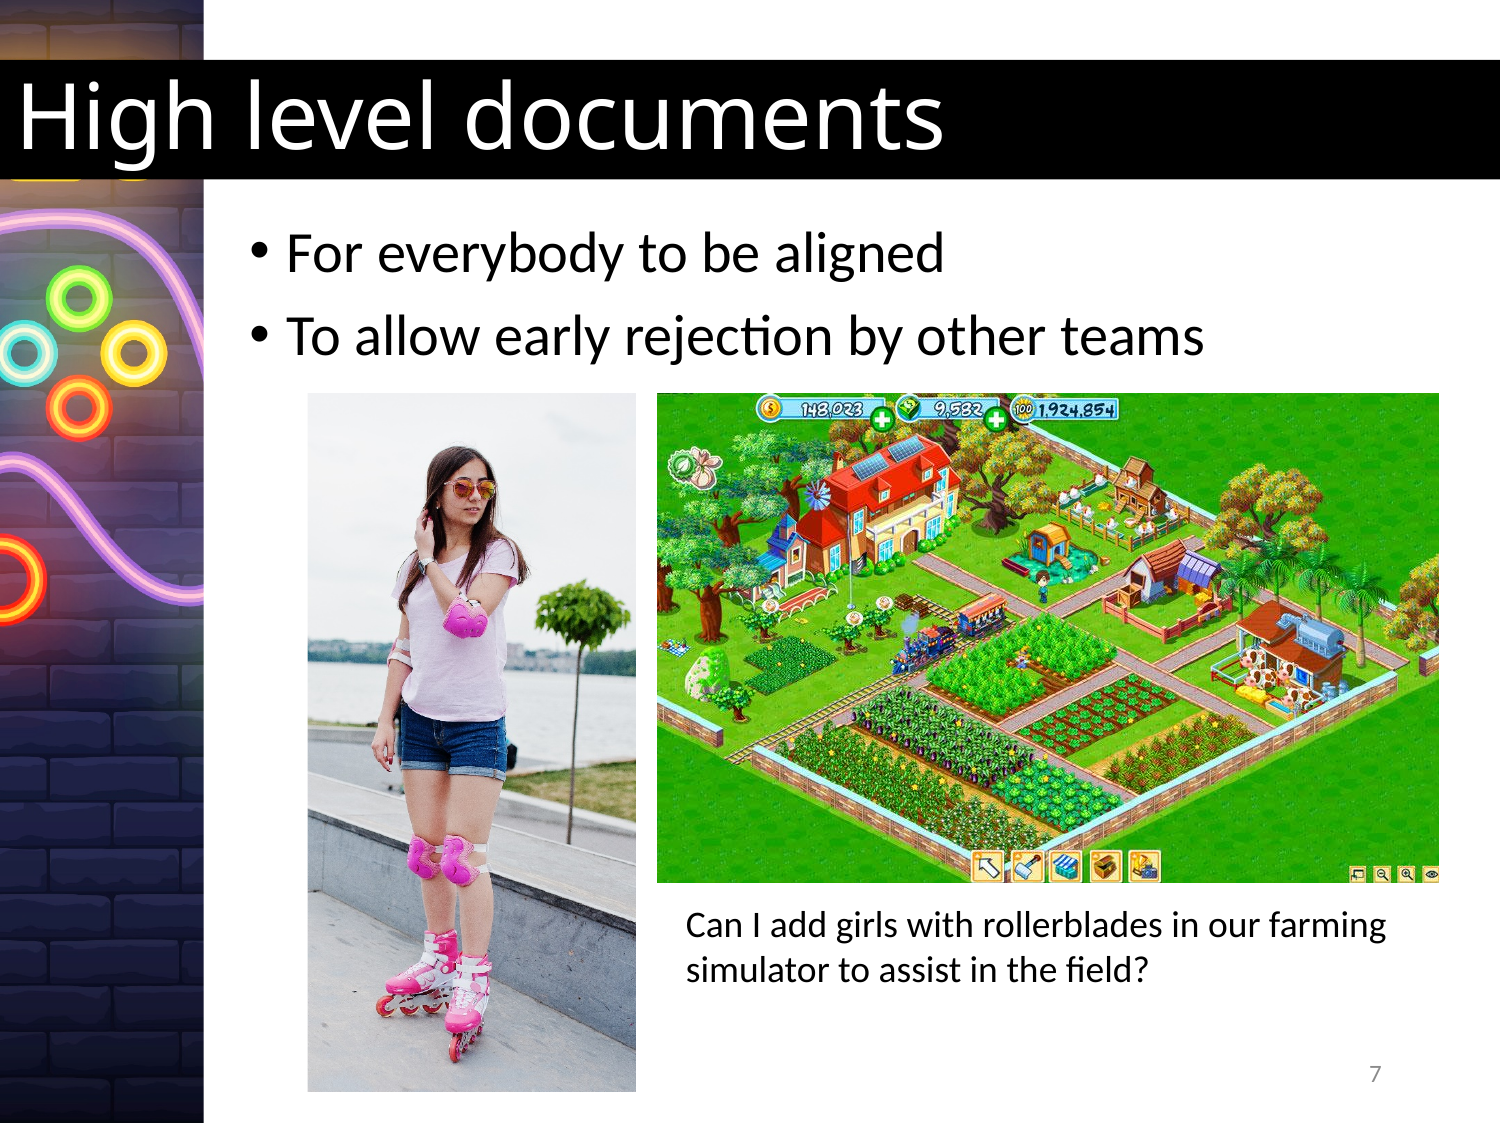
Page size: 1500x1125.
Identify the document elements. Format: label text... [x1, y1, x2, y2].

picture [0, 180, 204, 1123]
title High level documents [0, 59, 1500, 180]
picture [0, 0, 204, 59]
slide_number 7 [1280, 1042, 1397, 1103]
list For everybody to be aligned To allow early rejection by other teams [234, 214, 1397, 1014]
picture [657, 393, 1439, 883]
text_box Can I add girls with rollerblades in our farming simulator to assist in the field? [670, 892, 1439, 998]
picture [307, 393, 636, 1092]
